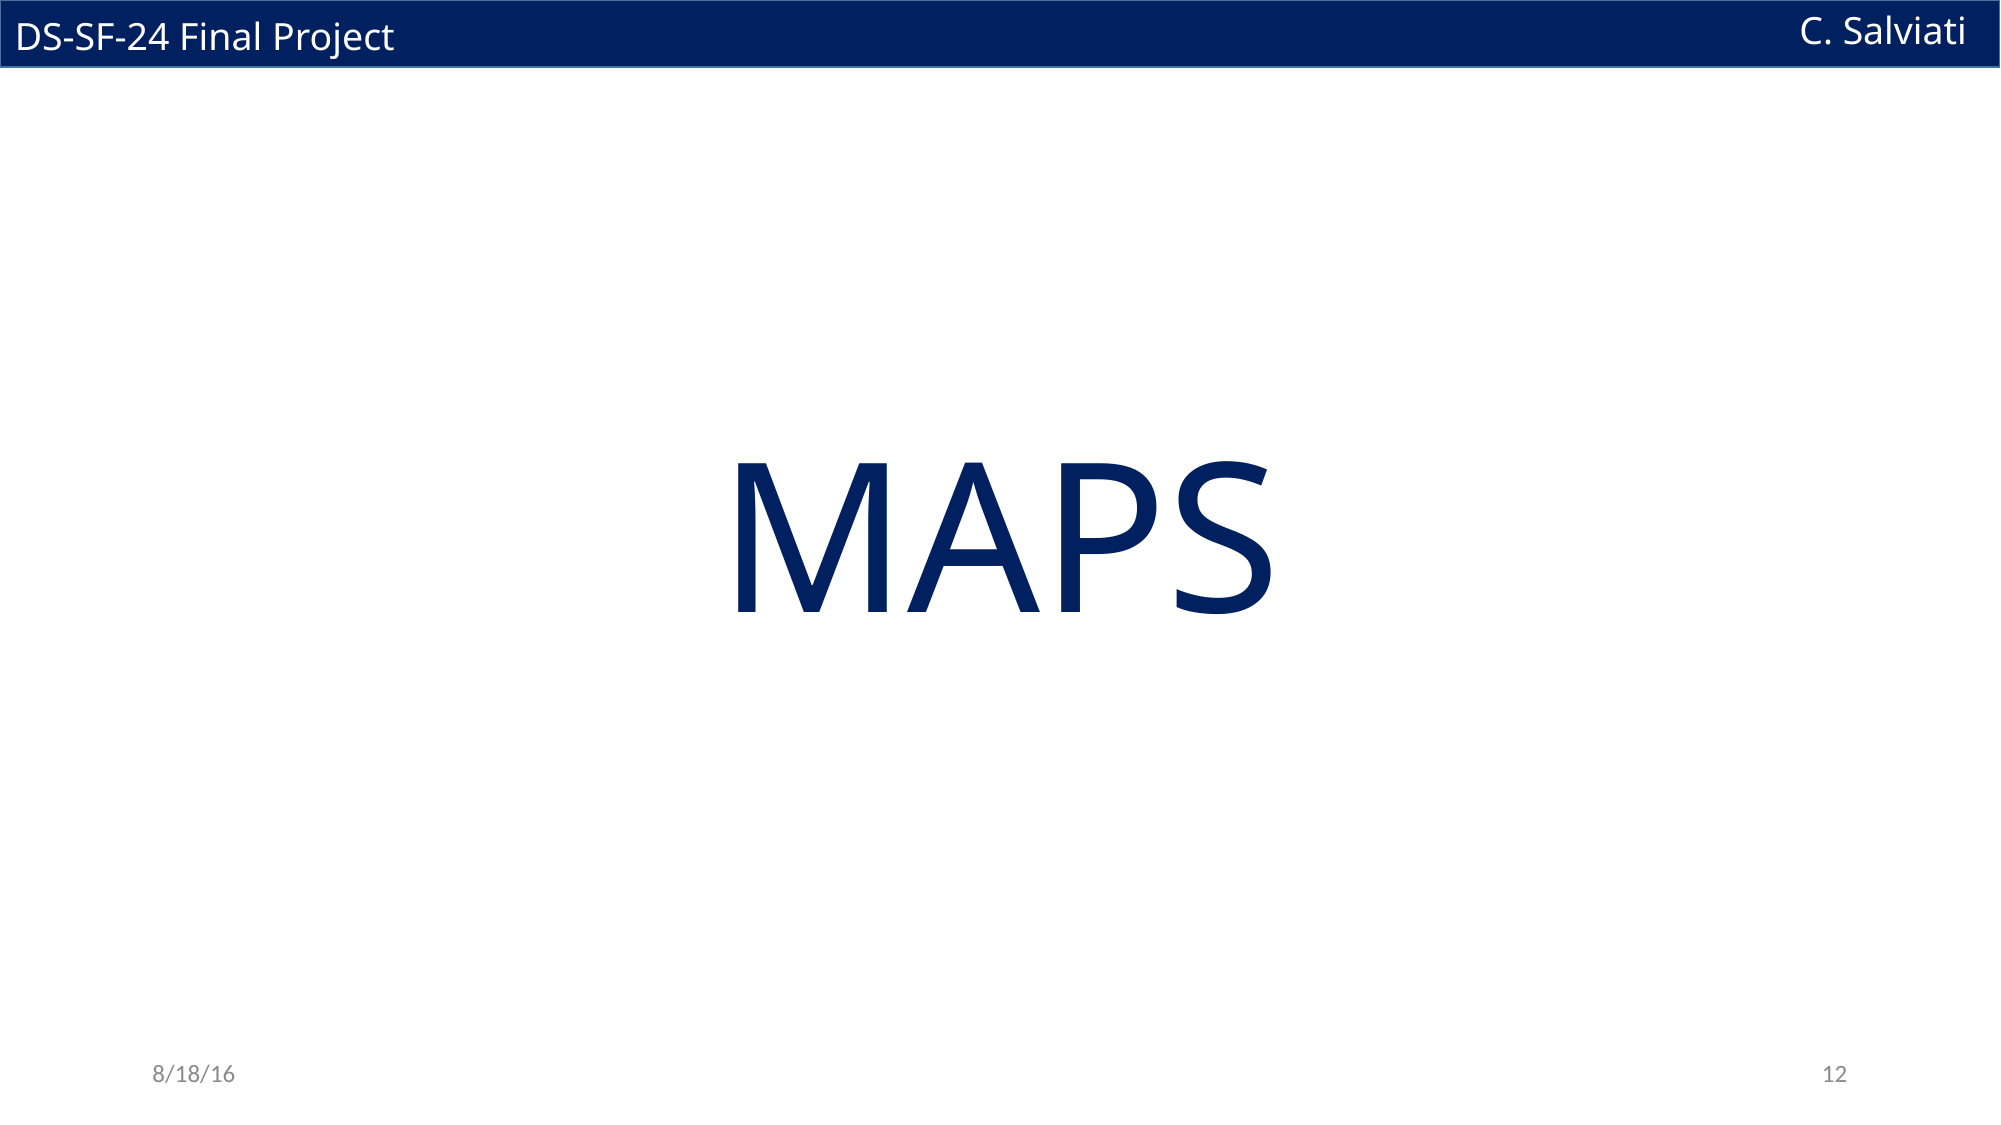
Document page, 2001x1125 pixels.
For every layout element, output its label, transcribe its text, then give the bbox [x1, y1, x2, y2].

text_box DS-SF-24 Final Project [0, 6, 570, 66]
text_box C. Salviati [1412, 0, 1982, 60]
text_box MAPS [0, 397, 2000, 662]
text_box [0, 0, 2000, 68]
slide_number 12 [1412, 1042, 1863, 1103]
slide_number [137, 1042, 588, 1103]
